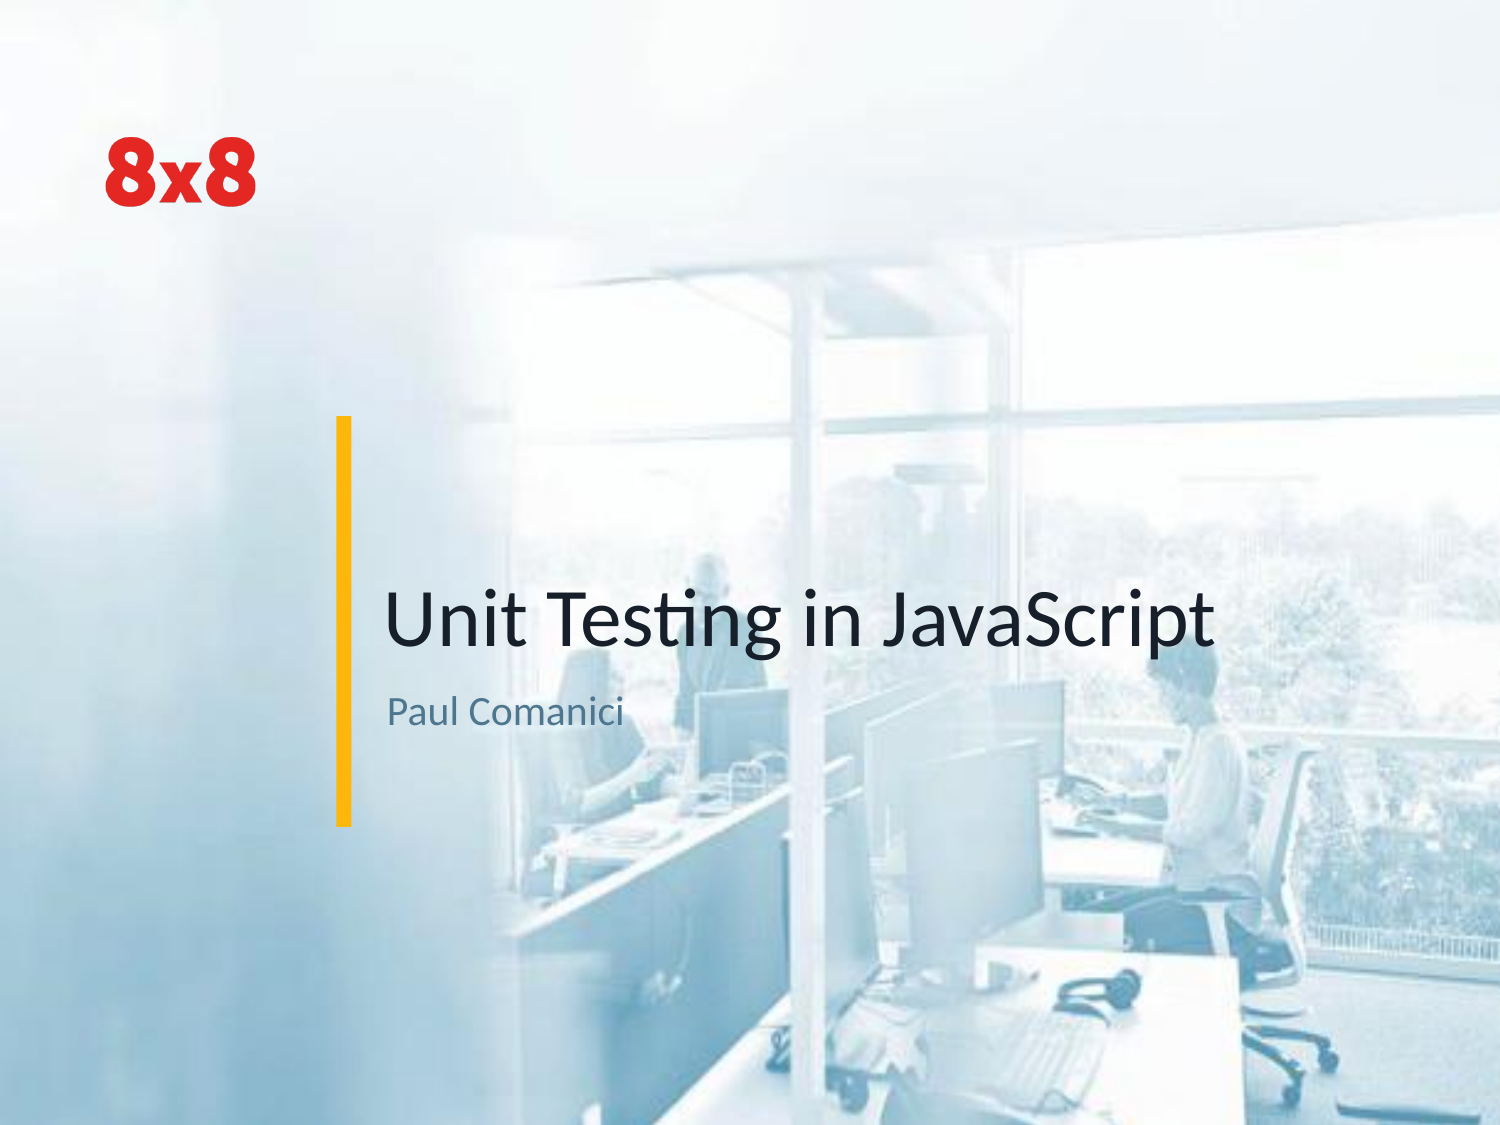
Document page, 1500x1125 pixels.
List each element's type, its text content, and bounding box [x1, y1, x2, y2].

picture [0, 0, 1500, 1125]
subtitle Paul Comanici [371, 676, 1422, 810]
title Unit Testing in JavaScript [369, 500, 1364, 727]
